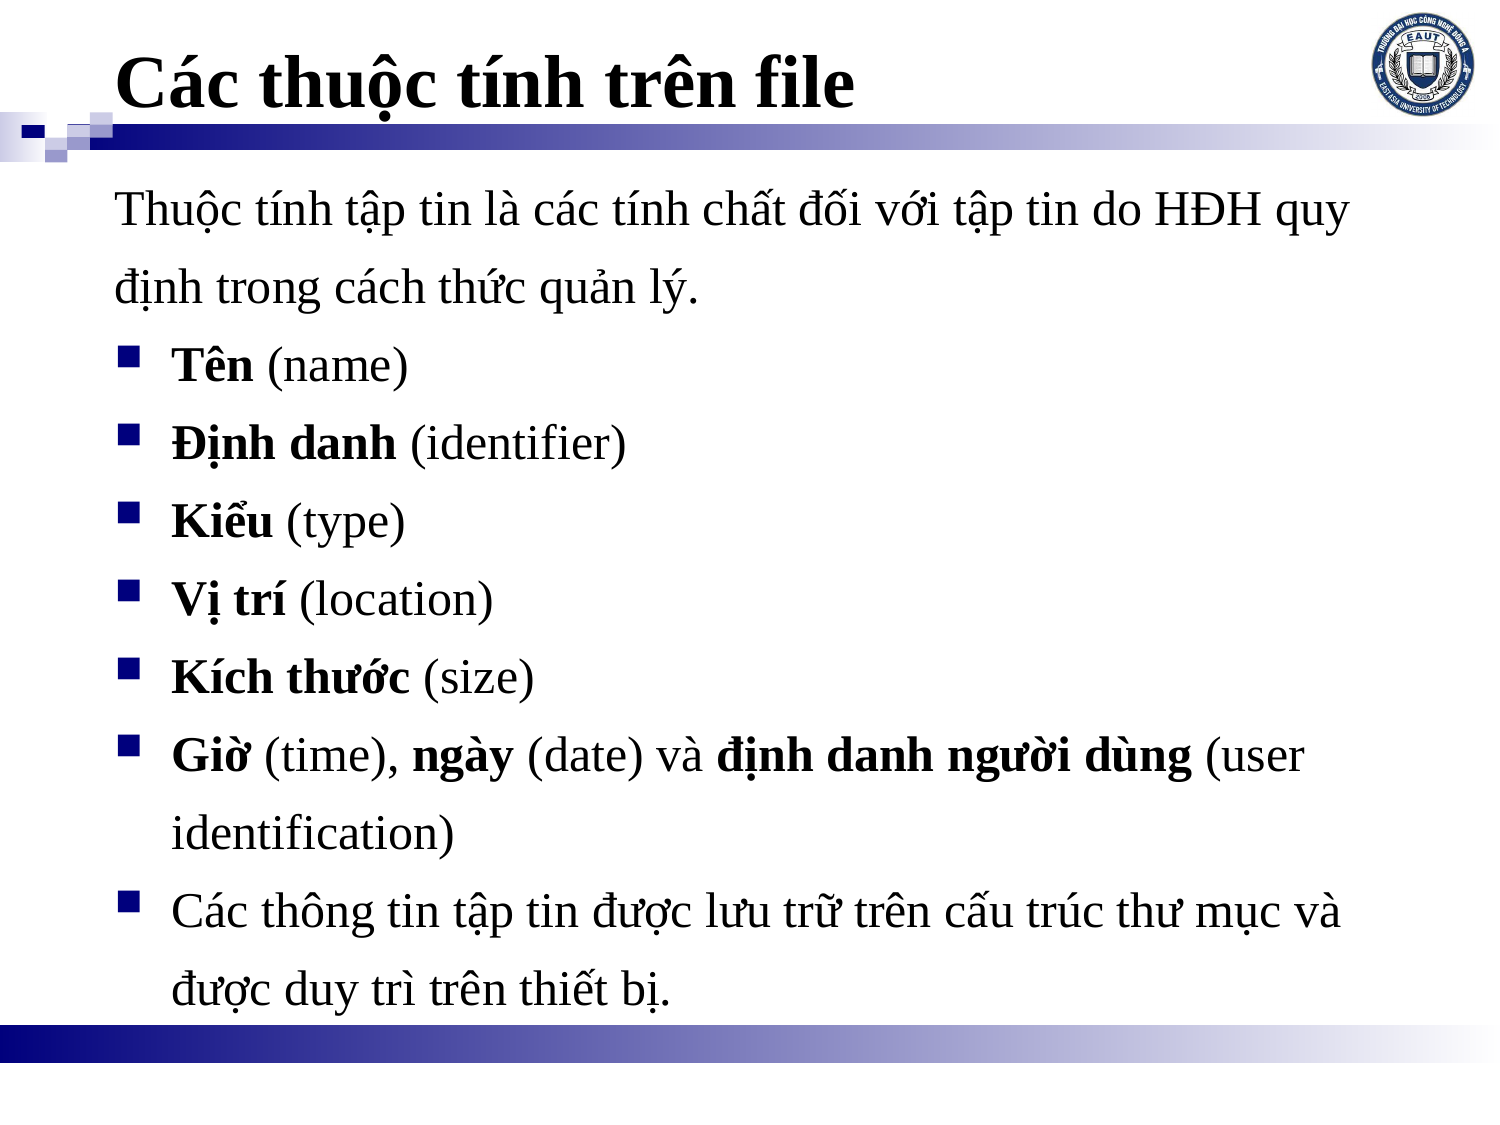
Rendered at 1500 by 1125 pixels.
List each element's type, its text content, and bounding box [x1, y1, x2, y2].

list Thuộc tính tập tin là các tính chất đối với tập tin do HĐH quy định trong cách thức quản lý. Tên (name) Định danh (identifier) Kiểu (type) Vị trí (location) Kích thước (size) Giờ (time), ngày (date) và định danh người dùng (user identification) Các thông tin tập tin được lưu trữ trên cấu trúc thư mục và được duy trì trên thiết bị. [99, 149, 1446, 1063]
title Các thuộc tính trên file [99, 24, 1450, 150]
